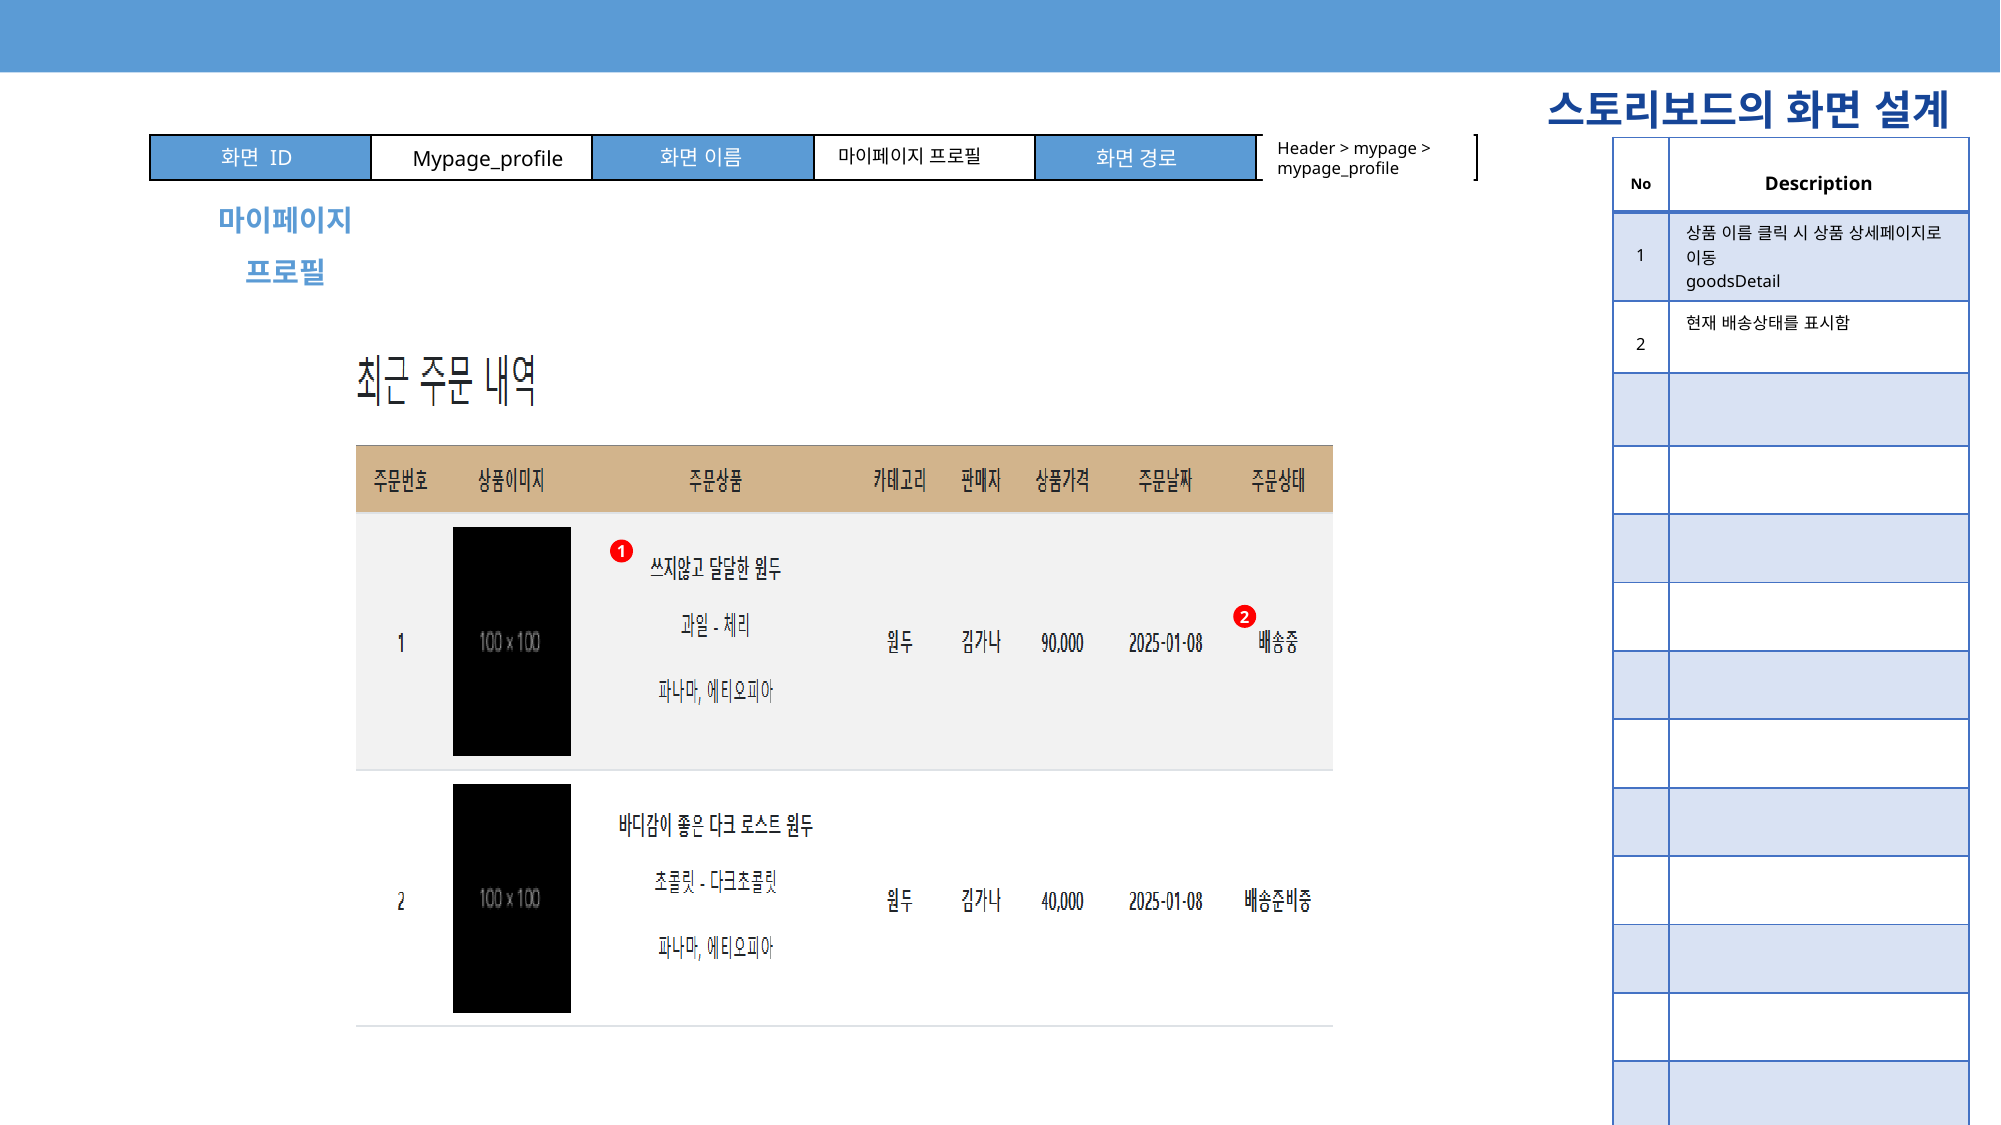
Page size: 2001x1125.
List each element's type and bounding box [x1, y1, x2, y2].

table_cell [1670, 583, 1968, 650]
table_cell [1614, 583, 1668, 650]
picture [312, 315, 1382, 1079]
table_cell [1614, 994, 1668, 1060]
text_box [143, 199, 429, 265]
table_cell [1670, 720, 1968, 787]
table_cell [1614, 720, 1668, 787]
table_cell [1670, 515, 1968, 582]
table_cell [1614, 515, 1668, 582]
table_cell [1670, 1062, 1968, 1125]
table_cell [1670, 374, 1968, 445]
table_header [1670, 144, 1968, 210]
table_header [1614, 144, 1668, 210]
table_cell [1614, 789, 1668, 855]
table_cell [1670, 652, 1968, 718]
table_cell [1614, 857, 1668, 924]
table_cell [1670, 302, 1968, 372]
table_cell [1670, 214, 1968, 300]
table_cell [1614, 374, 1668, 445]
table_cell [1670, 857, 1968, 924]
text_box [149, 130, 1478, 186]
table_cell [1614, 652, 1668, 718]
table_cell [1670, 925, 1968, 992]
table_cell [1614, 925, 1668, 992]
table_cell [1670, 789, 1968, 855]
table_cell [1614, 214, 1668, 300]
table_cell [1614, 302, 1668, 372]
text_box [0, 0, 2000, 73]
table_cell [1614, 1062, 1668, 1125]
title [1530, 72, 1968, 144]
table_cell [1670, 447, 1968, 513]
table_cell [1614, 447, 1668, 513]
table_cell [1670, 994, 1968, 1060]
